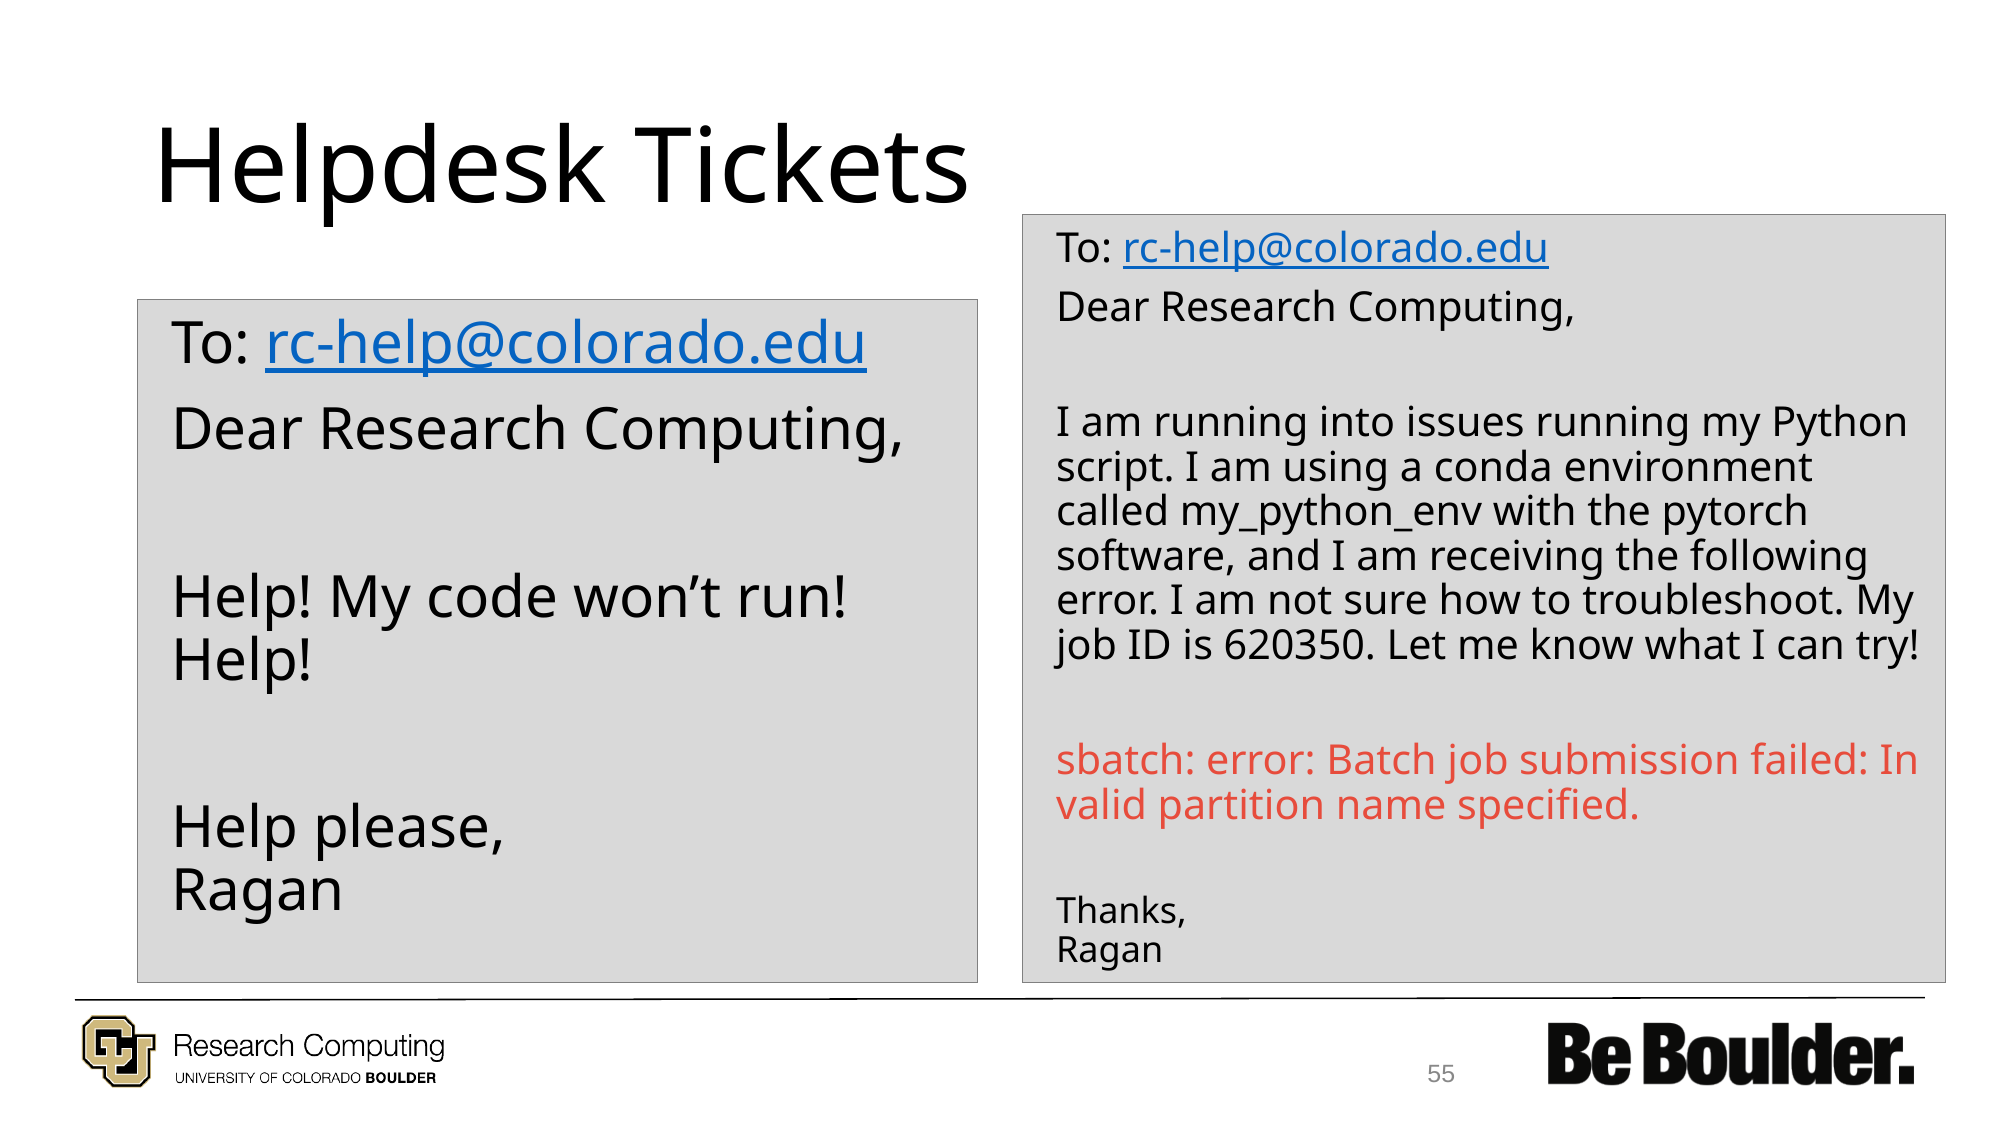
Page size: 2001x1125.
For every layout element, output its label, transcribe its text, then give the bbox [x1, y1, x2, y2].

title Helpdesk Tickets [137, 59, 1863, 278]
list To: rc-help@colorado.edu Dear Research Computing, Help! My code won’t run! Help! Help please, Ragan [137, 299, 978, 983]
picture [1524, 1015, 1938, 1088]
picture [81, 1015, 444, 1088]
text_box To: rc-help@colorado.edu Dear Research Computing, I am running into issues running my Python script. I am using a conda environment called my_python_env with the pytorch software, and I am receiving the following error. I am not sure how to troubleshoot. My job ID is 620350. Let me know what I can try! sbatch: error: Batch job submission failed: Invalid partition name specified. Thanks, Ragan [1022, 214, 1946, 983]
slide_number 55 [1412, 1042, 1525, 1103]
